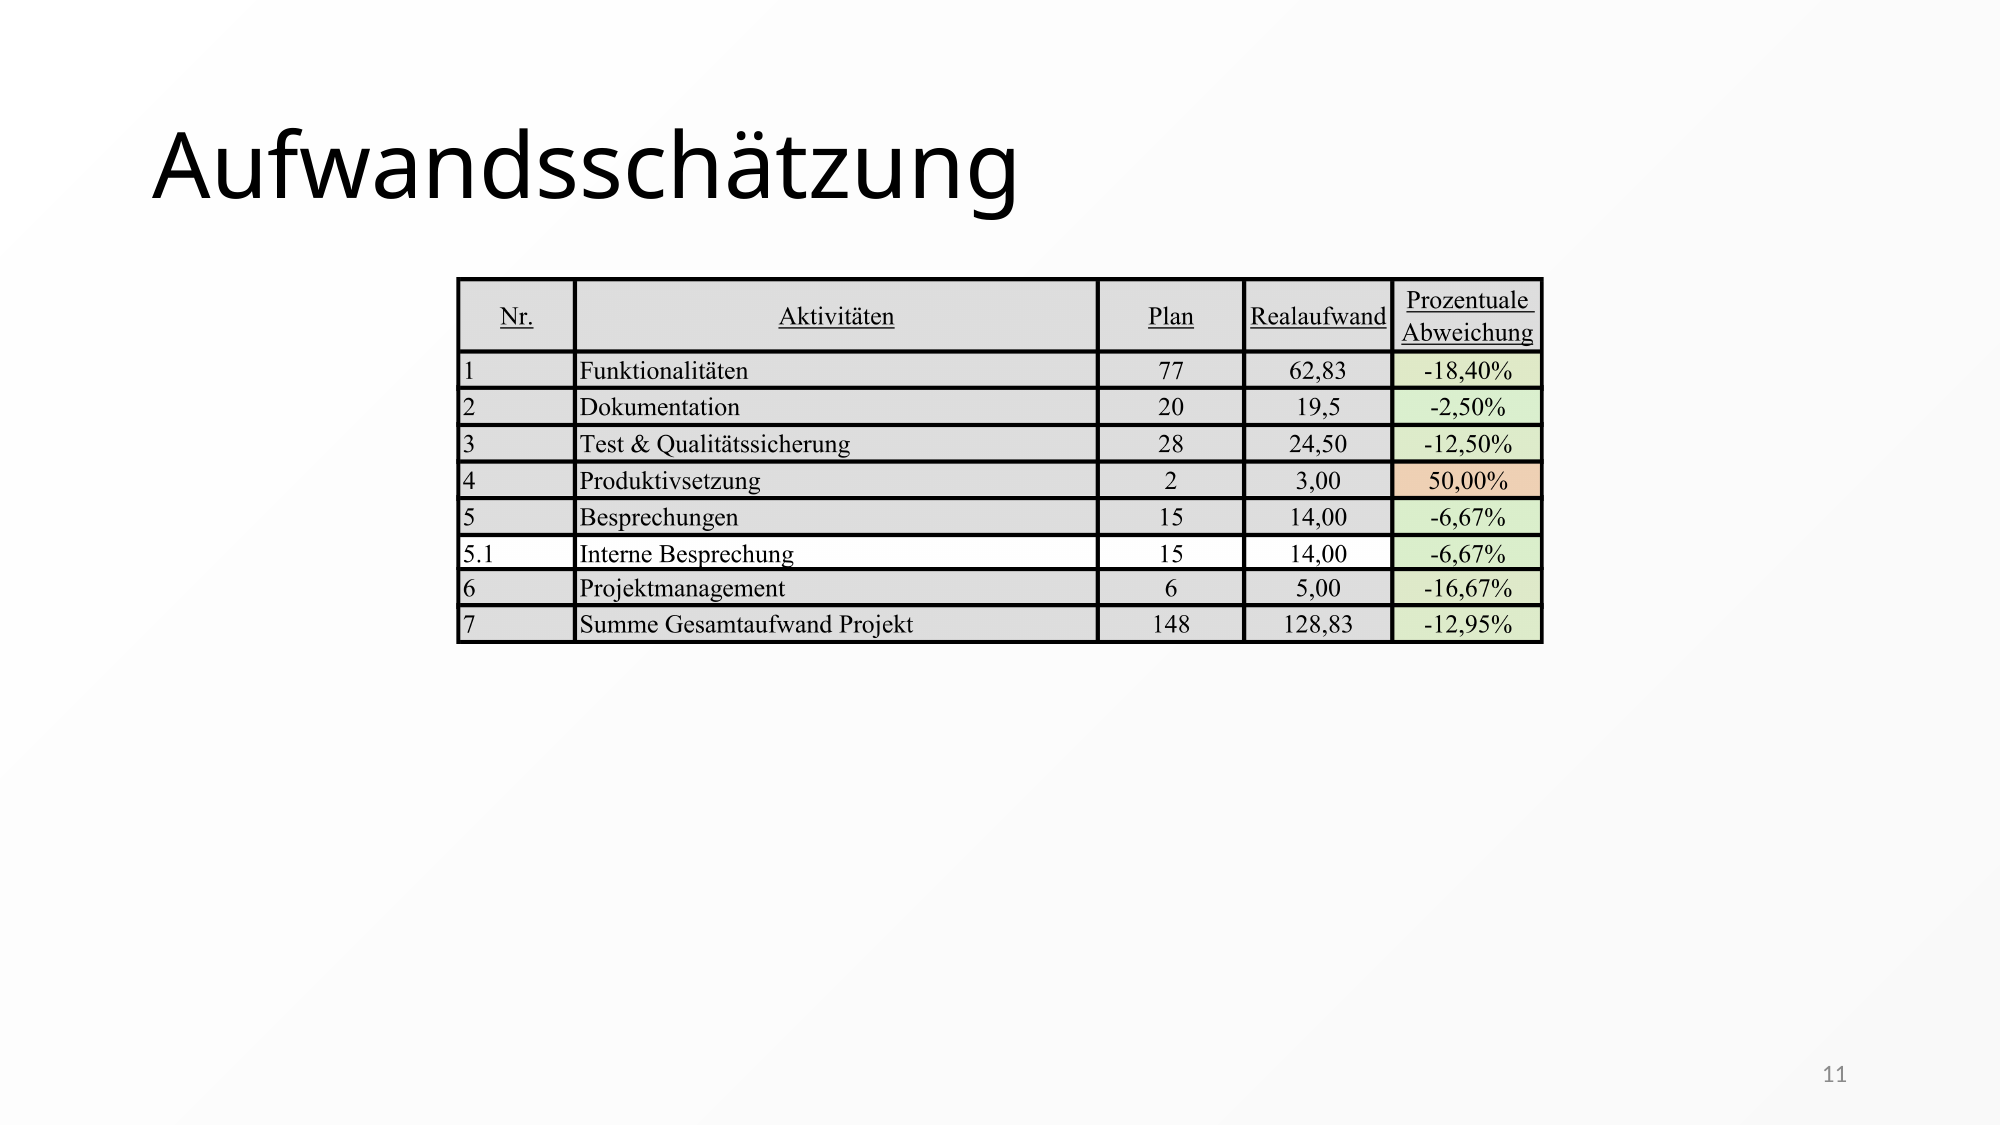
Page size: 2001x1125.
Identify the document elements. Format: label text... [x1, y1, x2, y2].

picture [456, 277, 1544, 645]
title Aufwandsschätzung [137, 59, 1863, 278]
slide_number 11 [1412, 1042, 1863, 1103]
